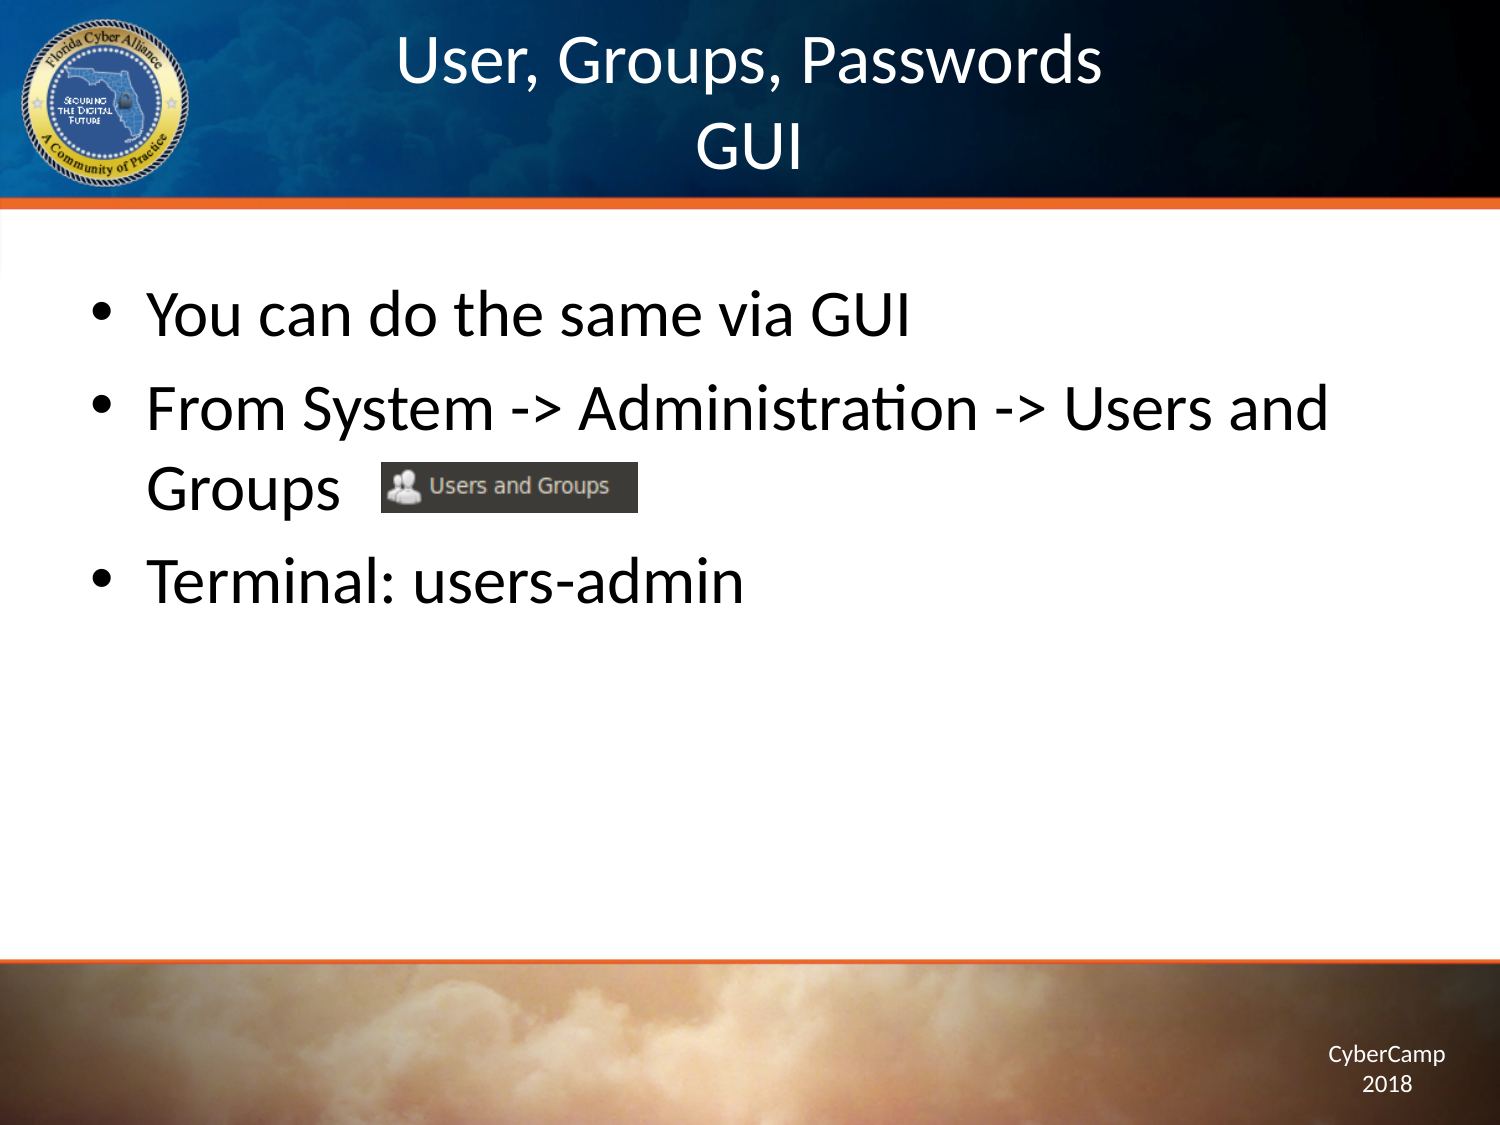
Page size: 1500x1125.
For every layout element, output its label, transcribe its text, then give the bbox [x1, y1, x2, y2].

title User, Groups, Passwords GUI [75, 4, 1425, 192]
list You can do the same via GUI From System -> Administration -> Users and Groups Terminal: users-admin [75, 262, 1425, 925]
picture [0, 0, 1500, 292]
picture [0, 958, 1500, 1125]
picture [380, 462, 638, 513]
